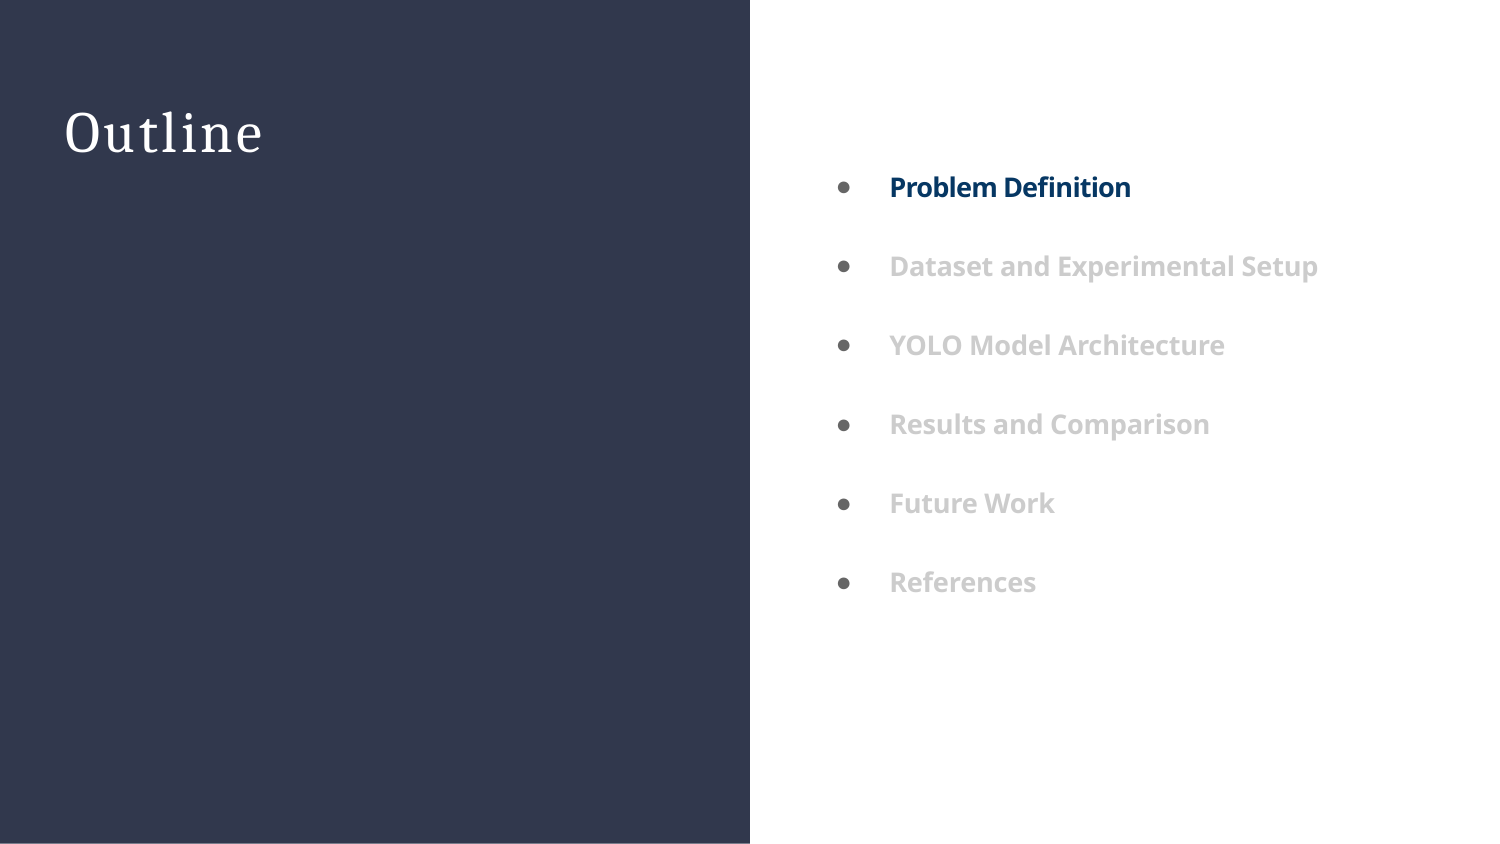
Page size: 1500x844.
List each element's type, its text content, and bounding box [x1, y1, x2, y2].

title Outline [63, 91, 809, 235]
text_box [0, 0, 750, 844]
text_box Problem Definition Dataset and Experimental Setup YOLO Model Architecture Results and Comparison Future Work References [833, 162, 1325, 638]
